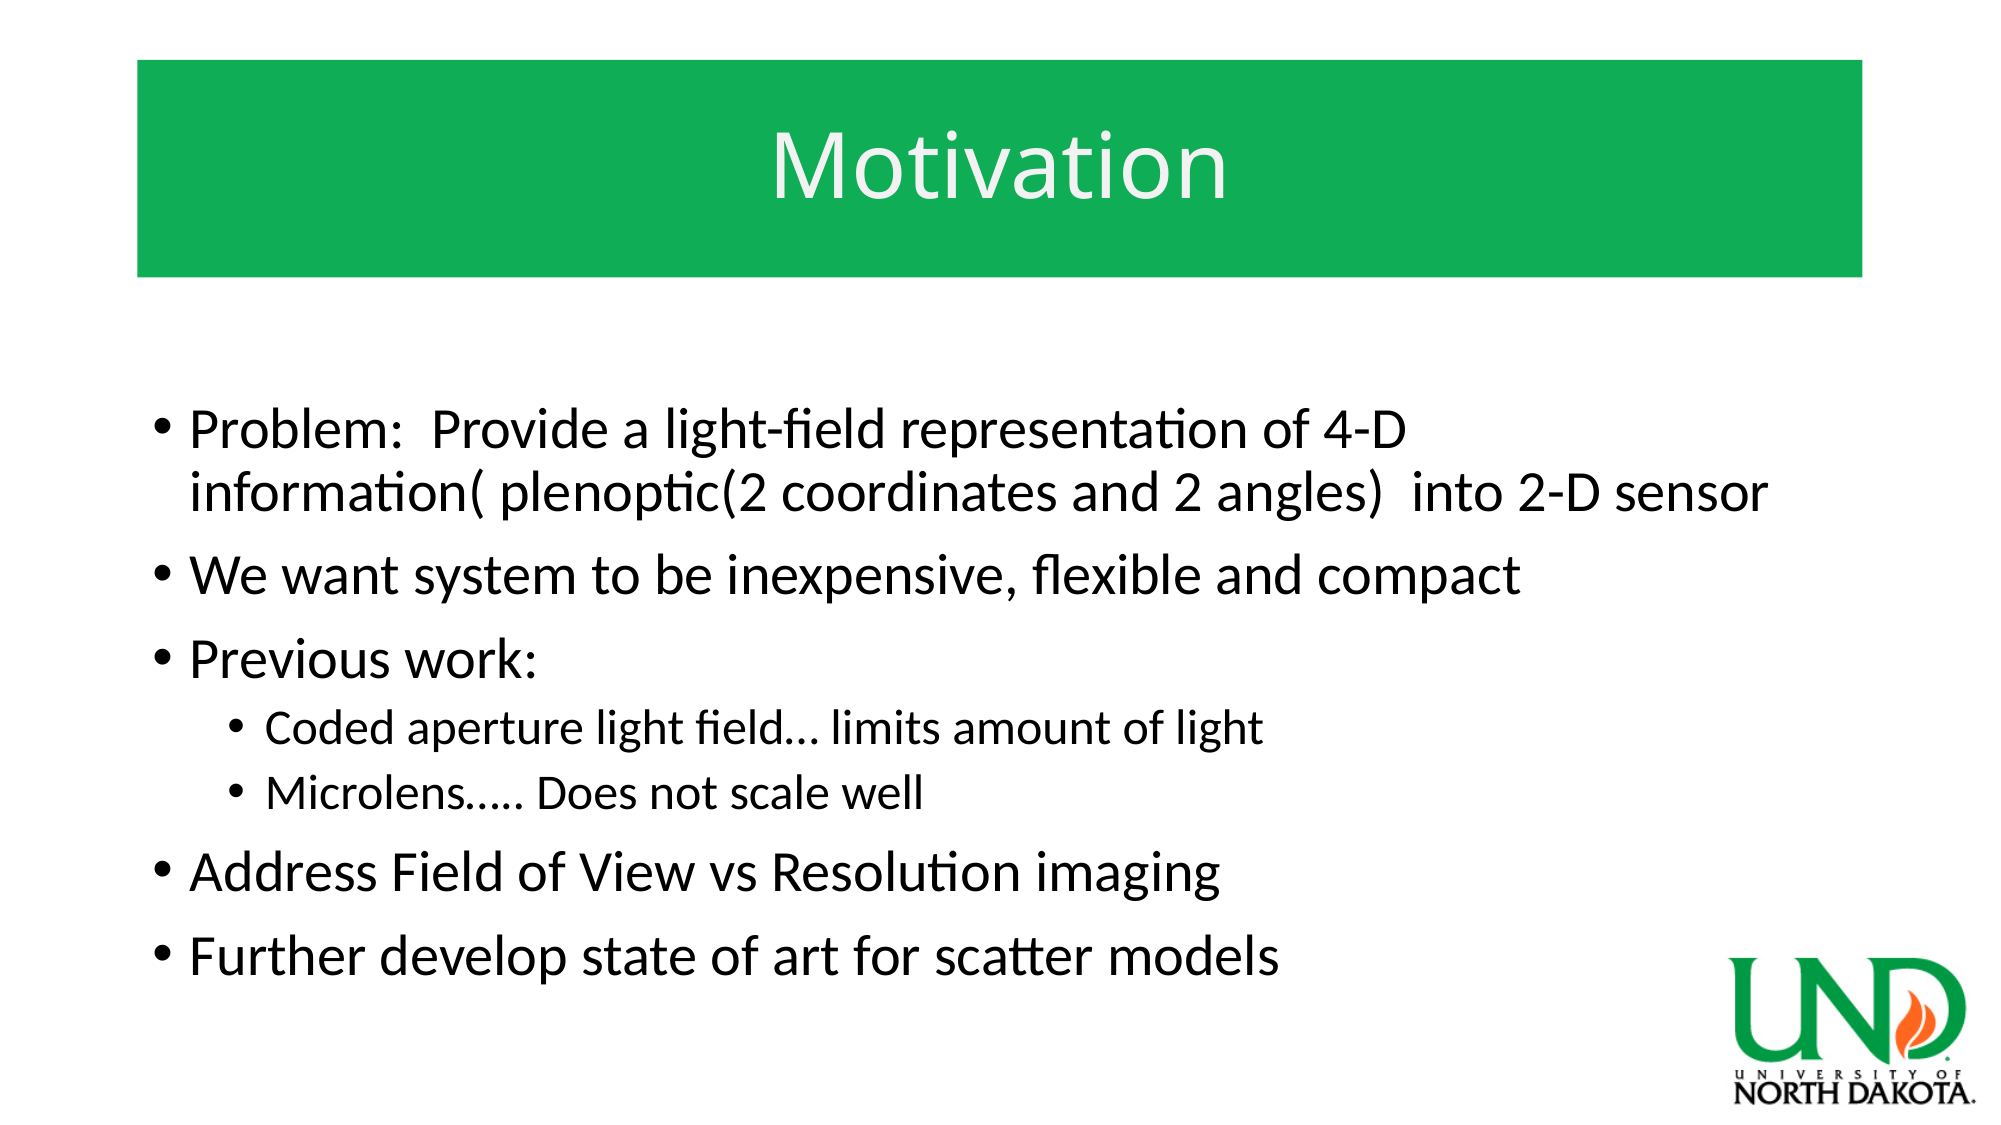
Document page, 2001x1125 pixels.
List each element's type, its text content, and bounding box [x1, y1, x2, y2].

picture [1697, 933, 2000, 1125]
title Motivation [137, 59, 1863, 278]
list Problem: Provide a light-field representation of 4-D information( plenoptic(2 coordinates and 2 angles) into 2-D sensor We want system to be inexpensive, flexible and compact Previous work: Coded aperture light field… limits amount of light Microlens….. Does not scale well Address Field of View vs Resolution imaging Further develop state of art for scatter models [137, 299, 1863, 1014]
